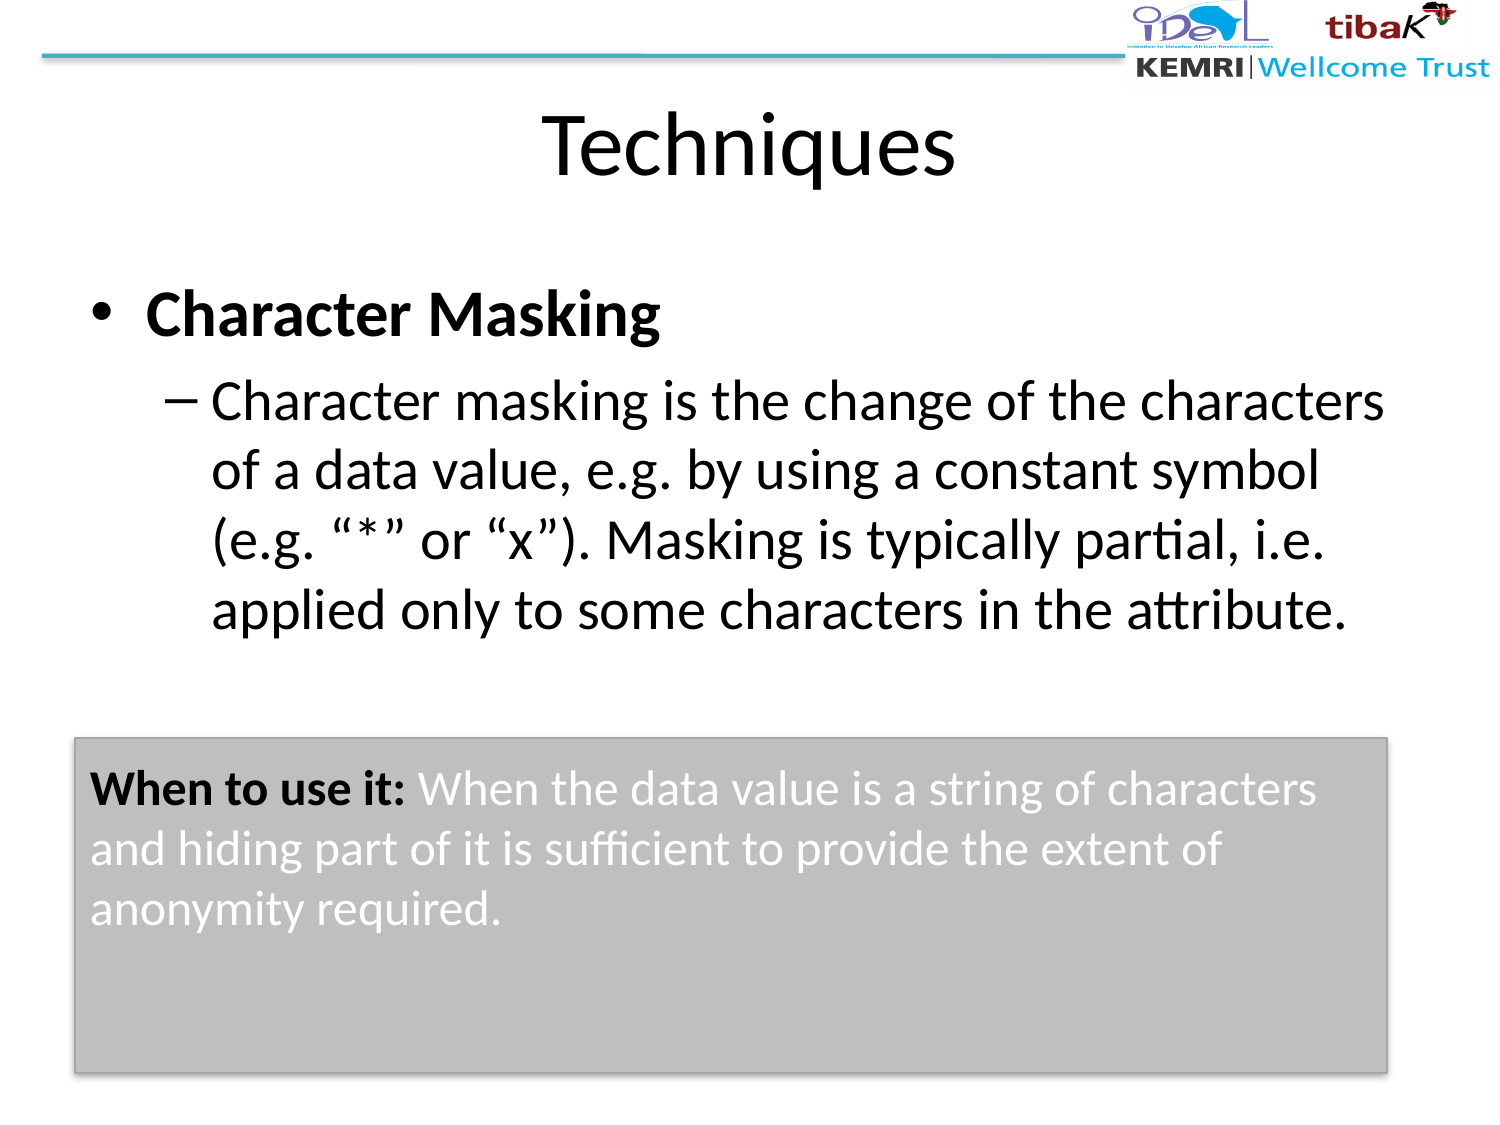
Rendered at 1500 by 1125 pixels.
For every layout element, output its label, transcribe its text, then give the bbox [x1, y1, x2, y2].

text_box When to use it: When the data value is a string of characters and hiding part of it is sufficient to provide the extent of anonymity required. [74, 737, 1388, 1074]
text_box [41, 0, 1500, 91]
list Character Masking Character masking is the change of the characters of a data value, e.g. by using a constant symbol (e.g. “*” or “x”). Masking is typically partial, i.e. applied only to some characters in the attribute. [75, 262, 1425, 1005]
title Techniques [75, 99, 1425, 233]
